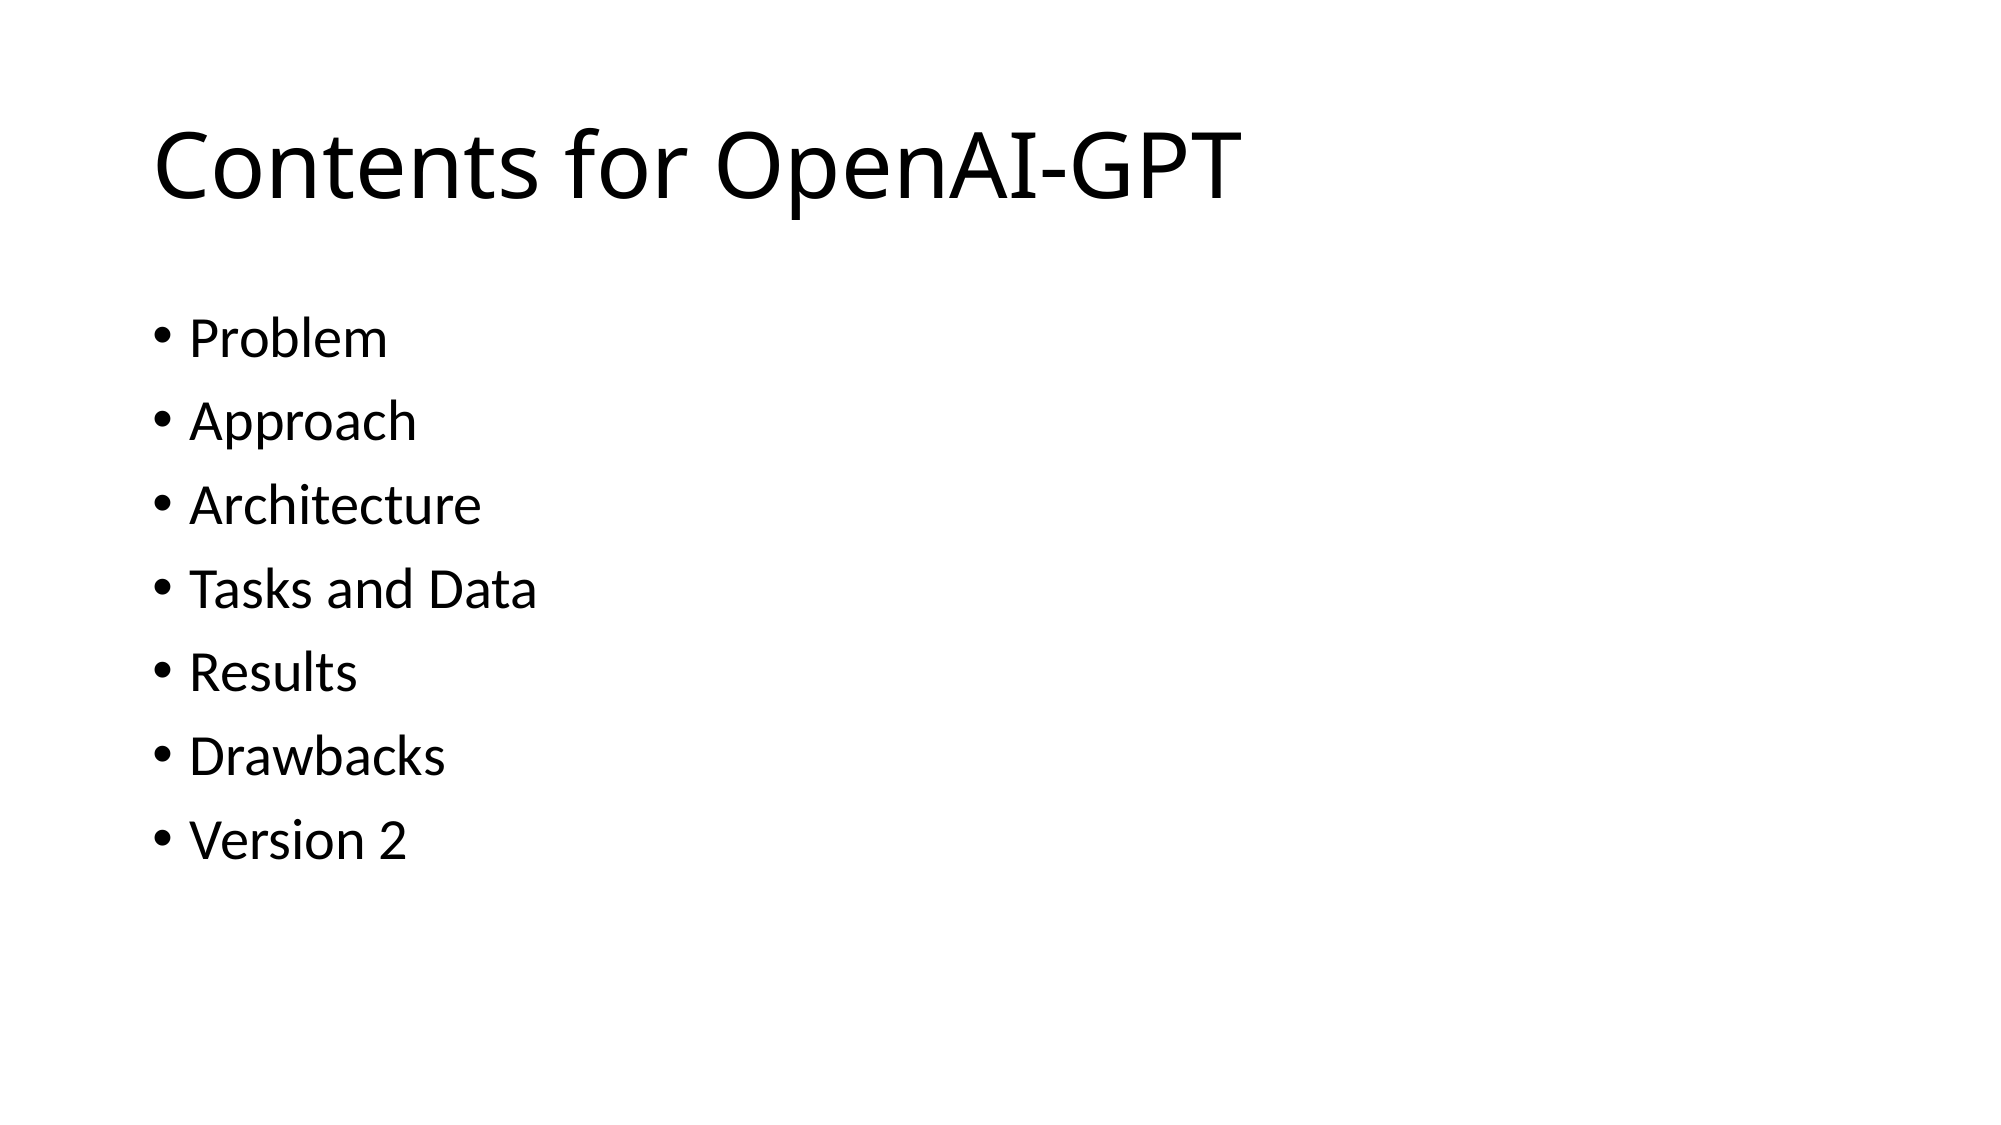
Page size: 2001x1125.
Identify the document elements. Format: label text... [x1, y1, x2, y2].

list Problem Approach Architecture Tasks and Data Results Drawbacks Version 2 [137, 299, 1863, 1014]
title Contents for OpenAI-GPT [137, 59, 1863, 278]
